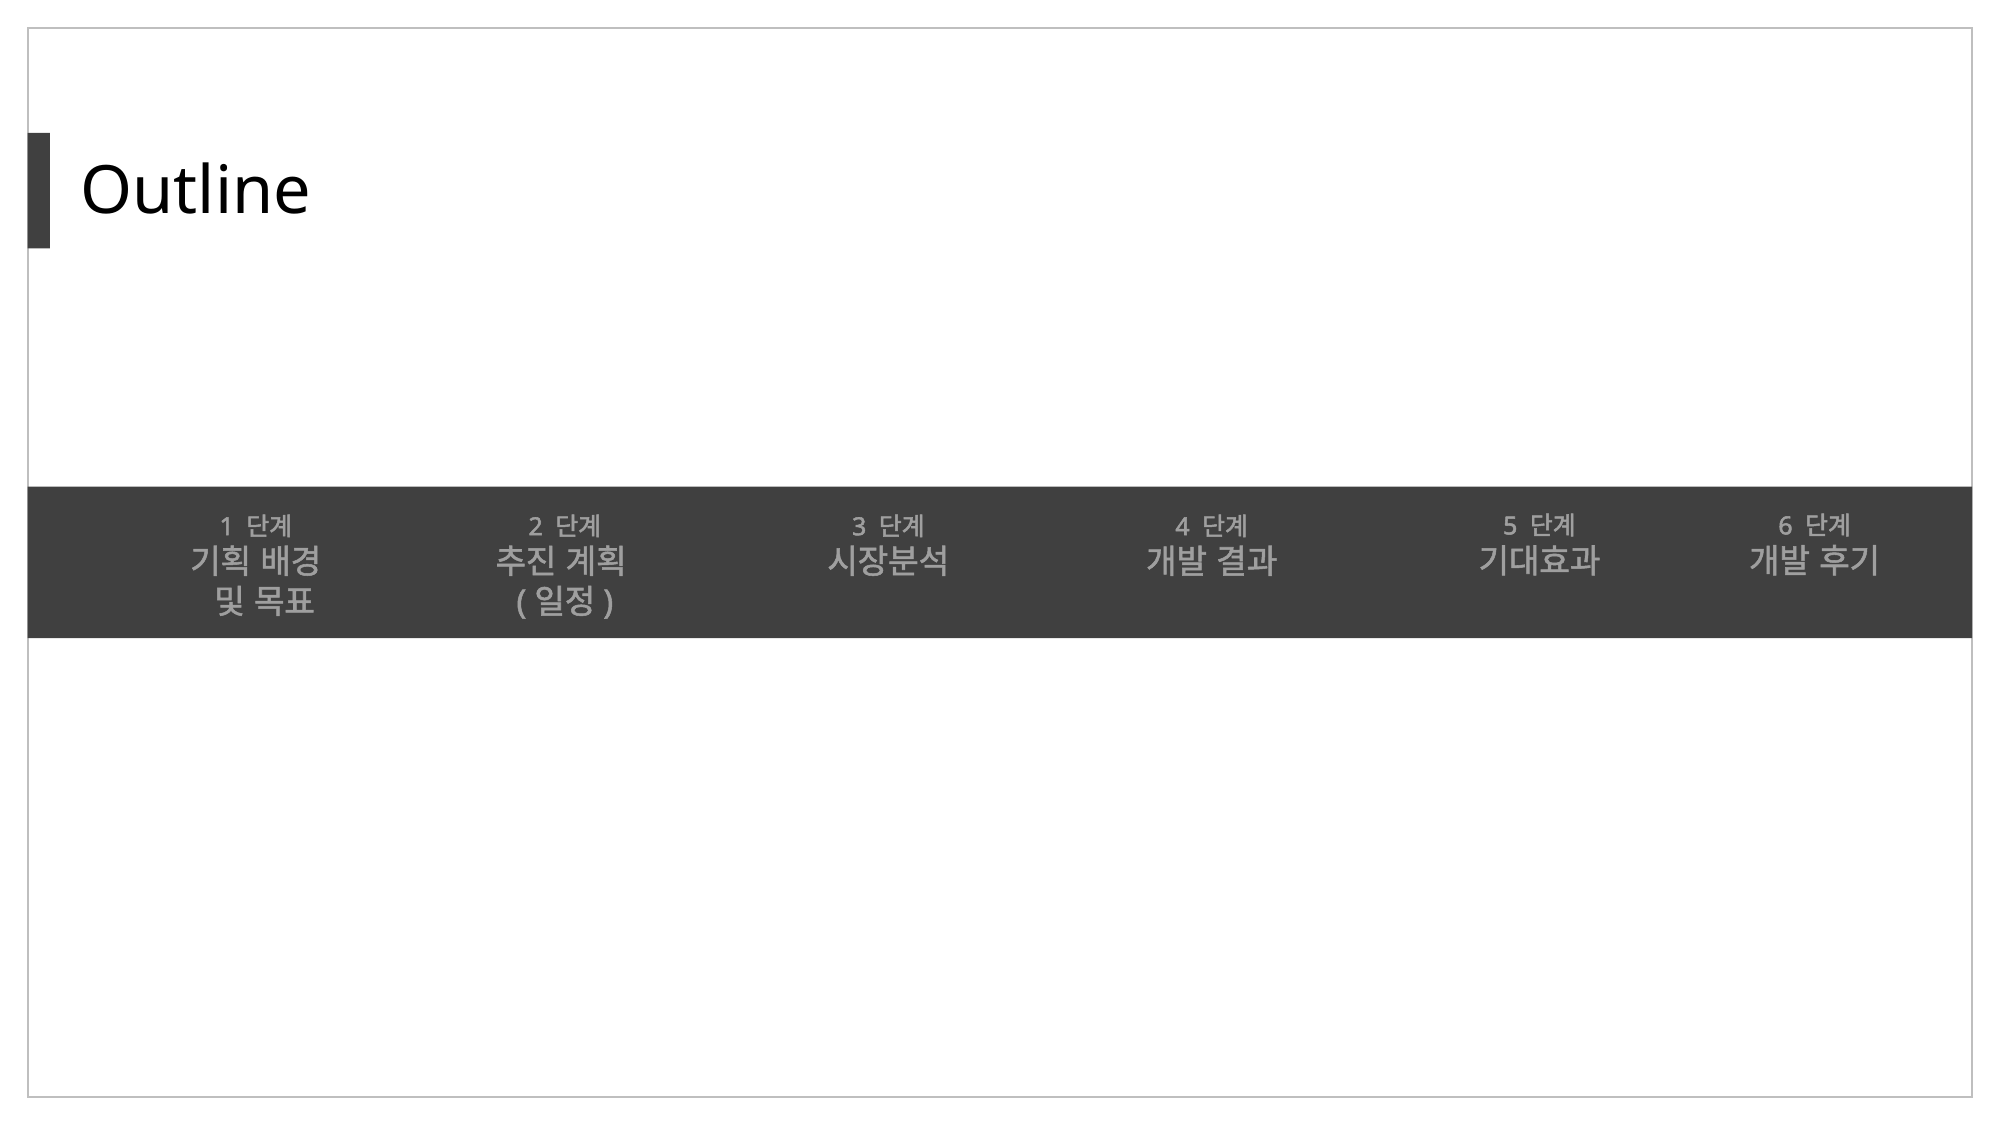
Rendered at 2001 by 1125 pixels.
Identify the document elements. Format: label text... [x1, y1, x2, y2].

text_box Outline [65, 139, 409, 235]
text_box [27, 639, 1973, 1098]
text_box [27, 486, 1973, 639]
text_box [27, 27, 1973, 486]
text_box [27, 132, 51, 249]
text_box 6 단계 개발 후기 [1697, 502, 1933, 587]
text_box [147, 501, 1657, 629]
